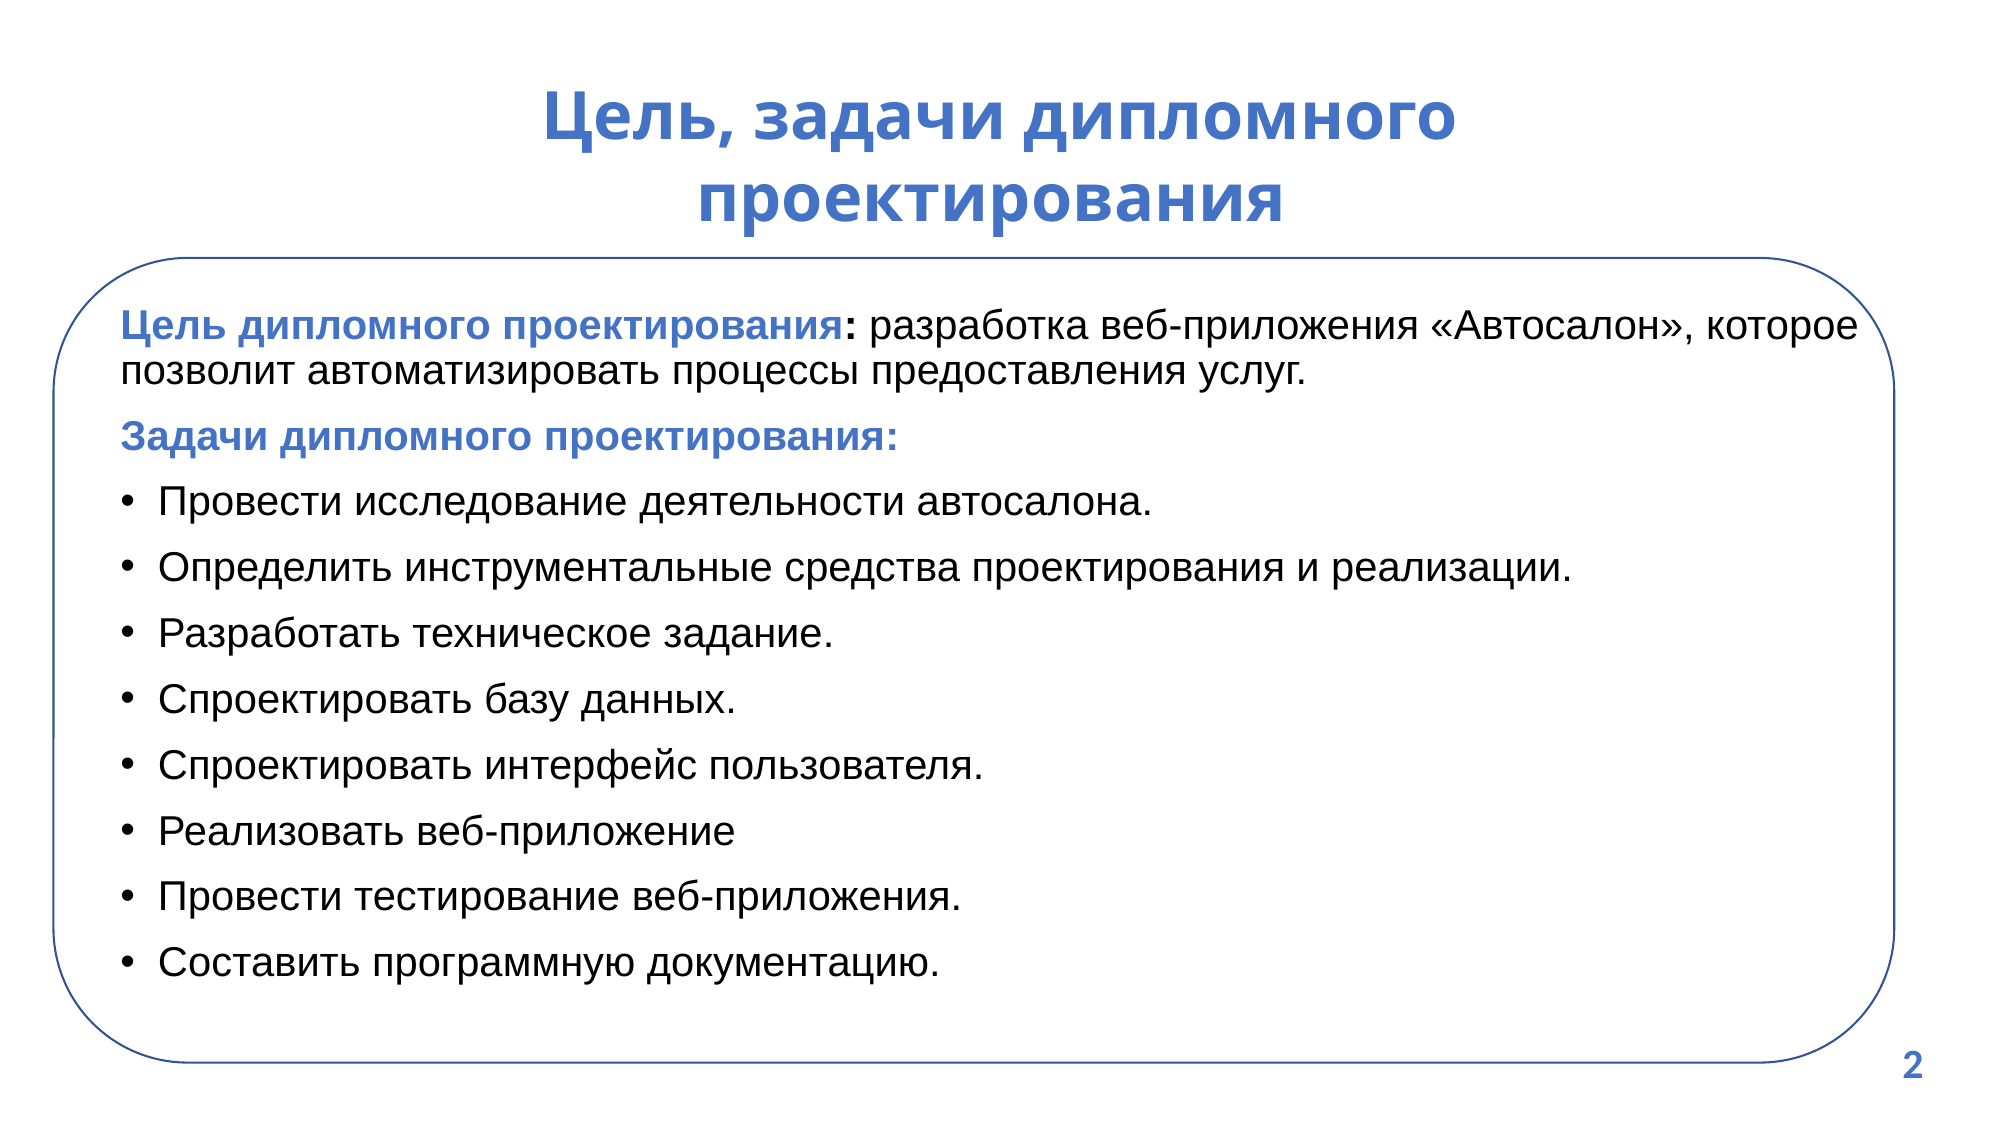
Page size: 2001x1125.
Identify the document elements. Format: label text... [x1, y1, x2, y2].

text_box 2 [1868, 1029, 1958, 1095]
text_box Цель дипломного проектирования: разработка веб-приложения «Автосалон», которое позволит автоматизировать процессы предоставления услуг. Задачи дипломного проектирования: Провести исследование деятельности автосалона. Определить инструментальные средства проектирования и реализации. Разработать техническое задание. Спроектировать базу данных. Спроектировать интерфейс пользователя. Реализовать веб-приложение Провести тестирование веб-приложения. Составить программную документацию. [105, 295, 1926, 1125]
text_box [52, 256, 1896, 1064]
text_box Цель, задачи дипломного проектирования [291, 38, 1709, 256]
